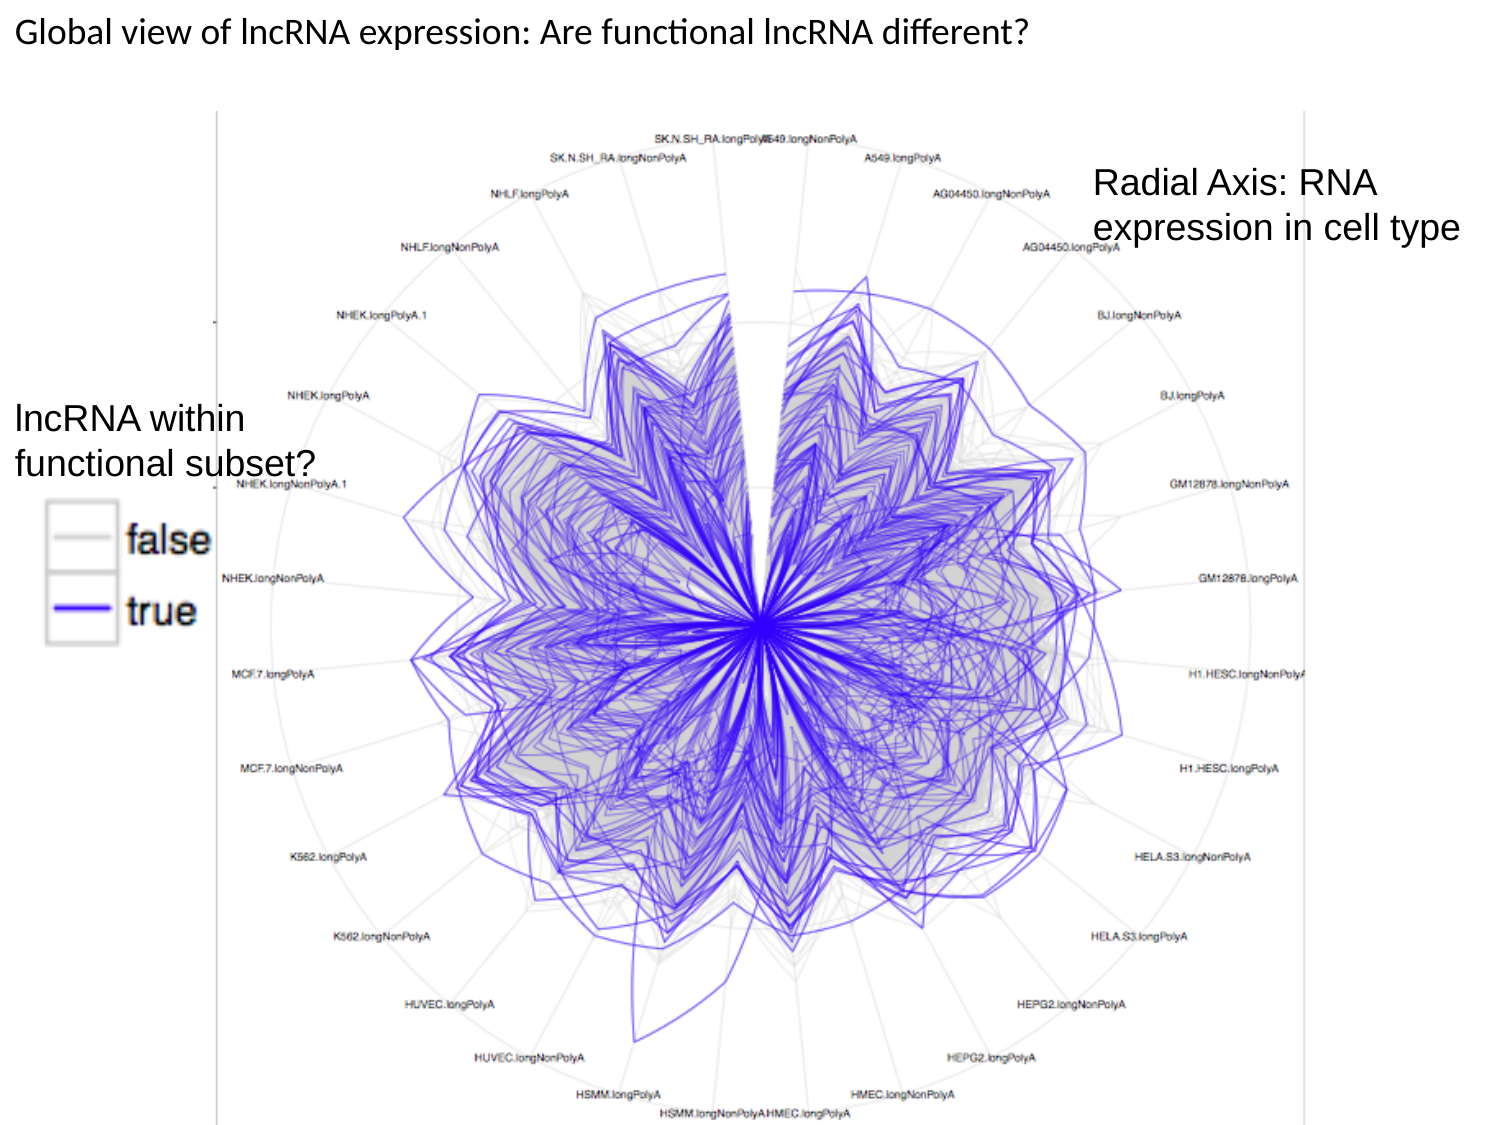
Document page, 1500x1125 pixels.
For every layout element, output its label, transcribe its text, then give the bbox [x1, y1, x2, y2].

text_box lncRNA within functional subset? [0, 386, 207, 492]
text_box Radial Axis: RNA expression in cell type [1311, 151, 1492, 256]
picture [35, 110, 1307, 1125]
text_box Global view of lncRNA expression: Are functional lncRNA different? [0, 0, 1492, 60]
